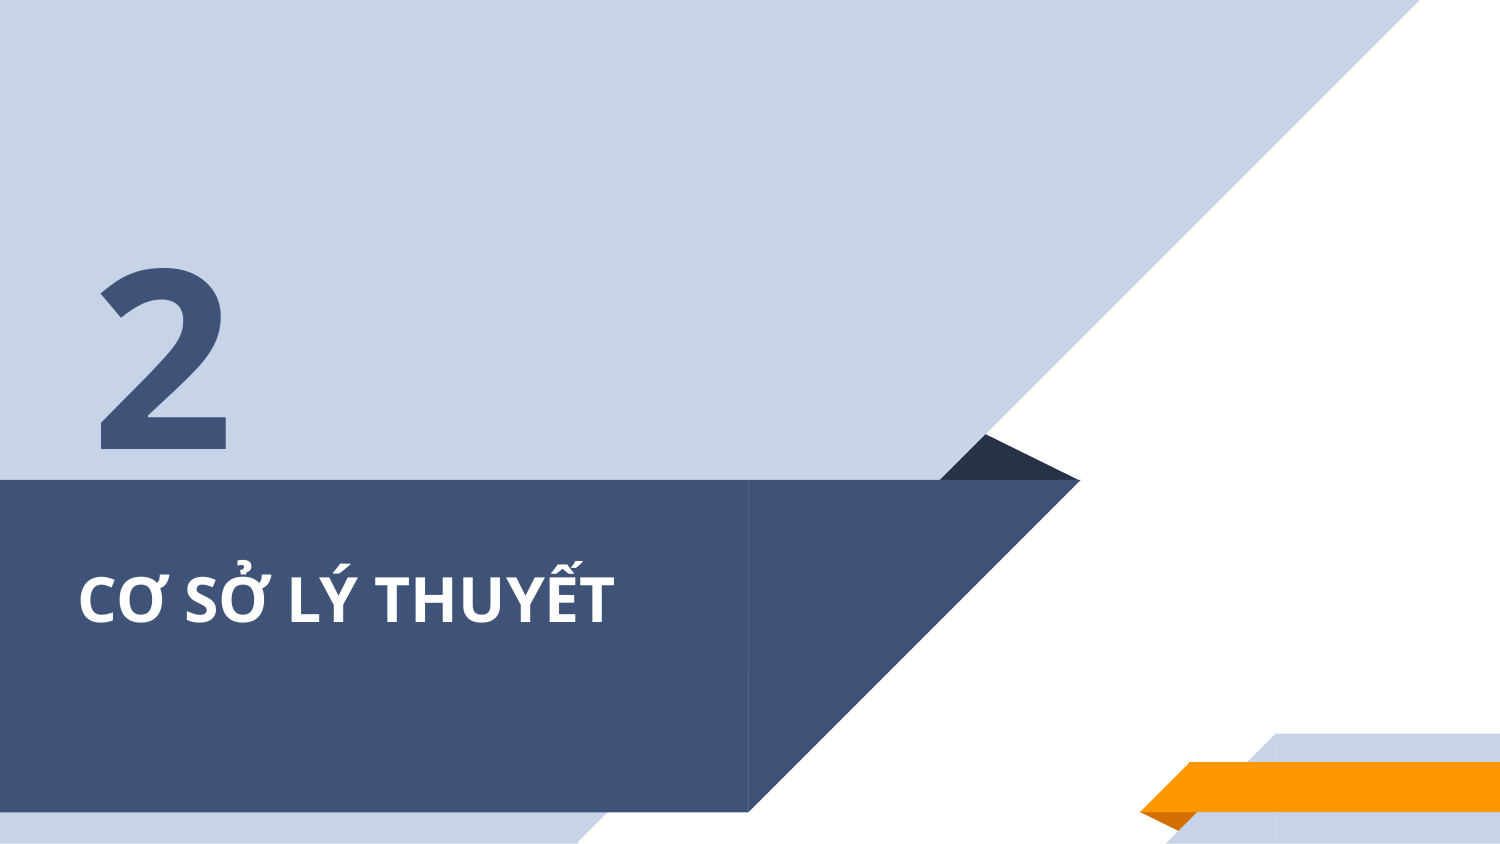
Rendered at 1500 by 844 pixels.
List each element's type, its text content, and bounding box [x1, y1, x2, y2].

title CƠ SỞ LÝ THUYẾT [63, 514, 735, 650]
text_box 2 [76, 0, 434, 515]
